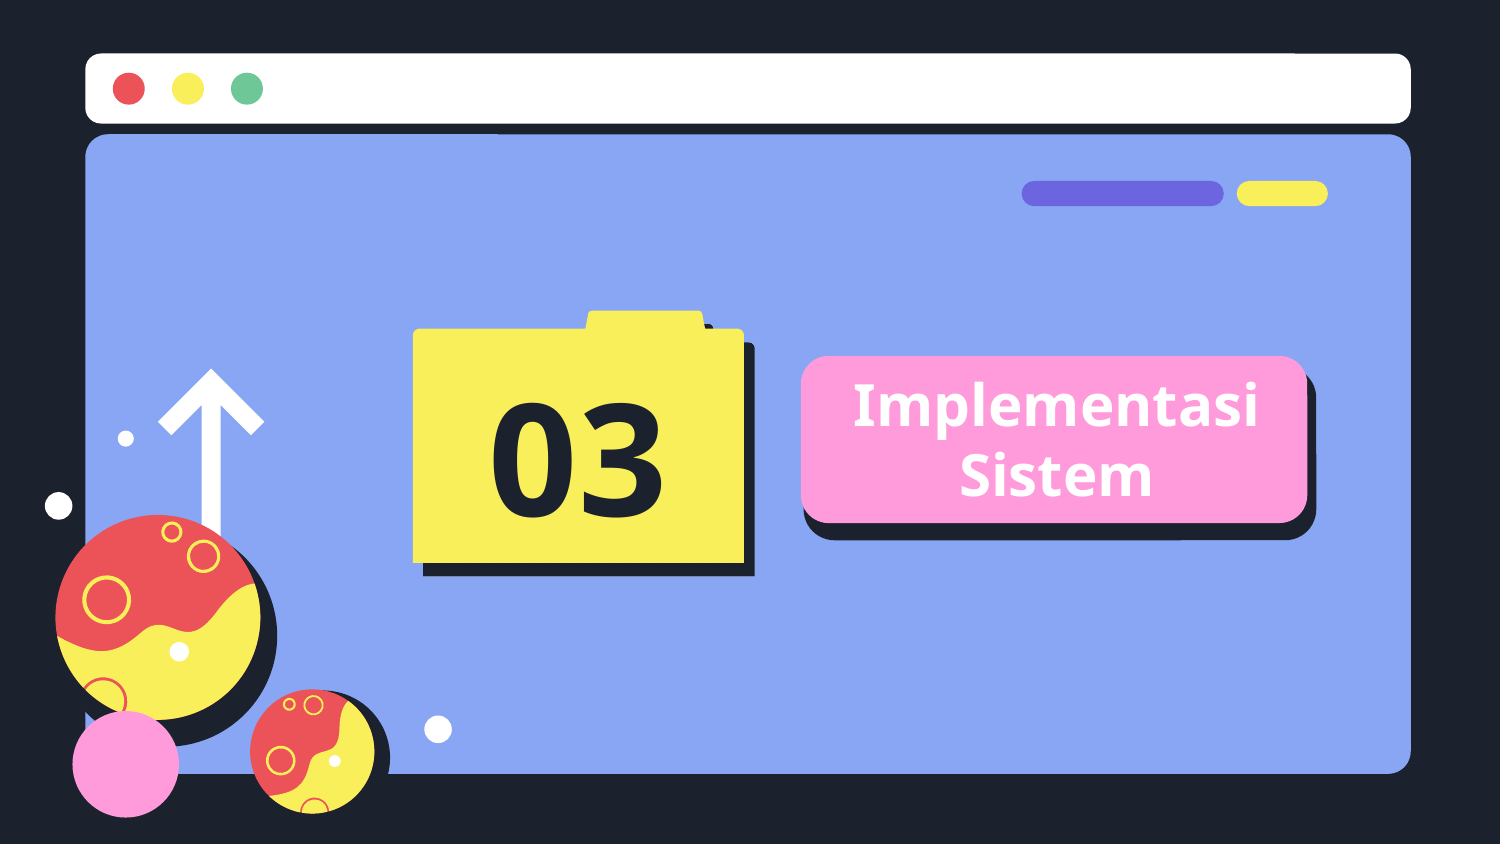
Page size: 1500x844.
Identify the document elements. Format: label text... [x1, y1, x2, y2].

text_box [72, 768, 179, 818]
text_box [18, 481, 302, 759]
text_box [412, 310, 744, 563]
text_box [228, 667, 401, 836]
title 03 [451, 379, 706, 528]
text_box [800, 355, 1314, 538]
text_box [117, 430, 134, 447]
text_box [157, 368, 265, 479]
text_box [424, 715, 452, 744]
